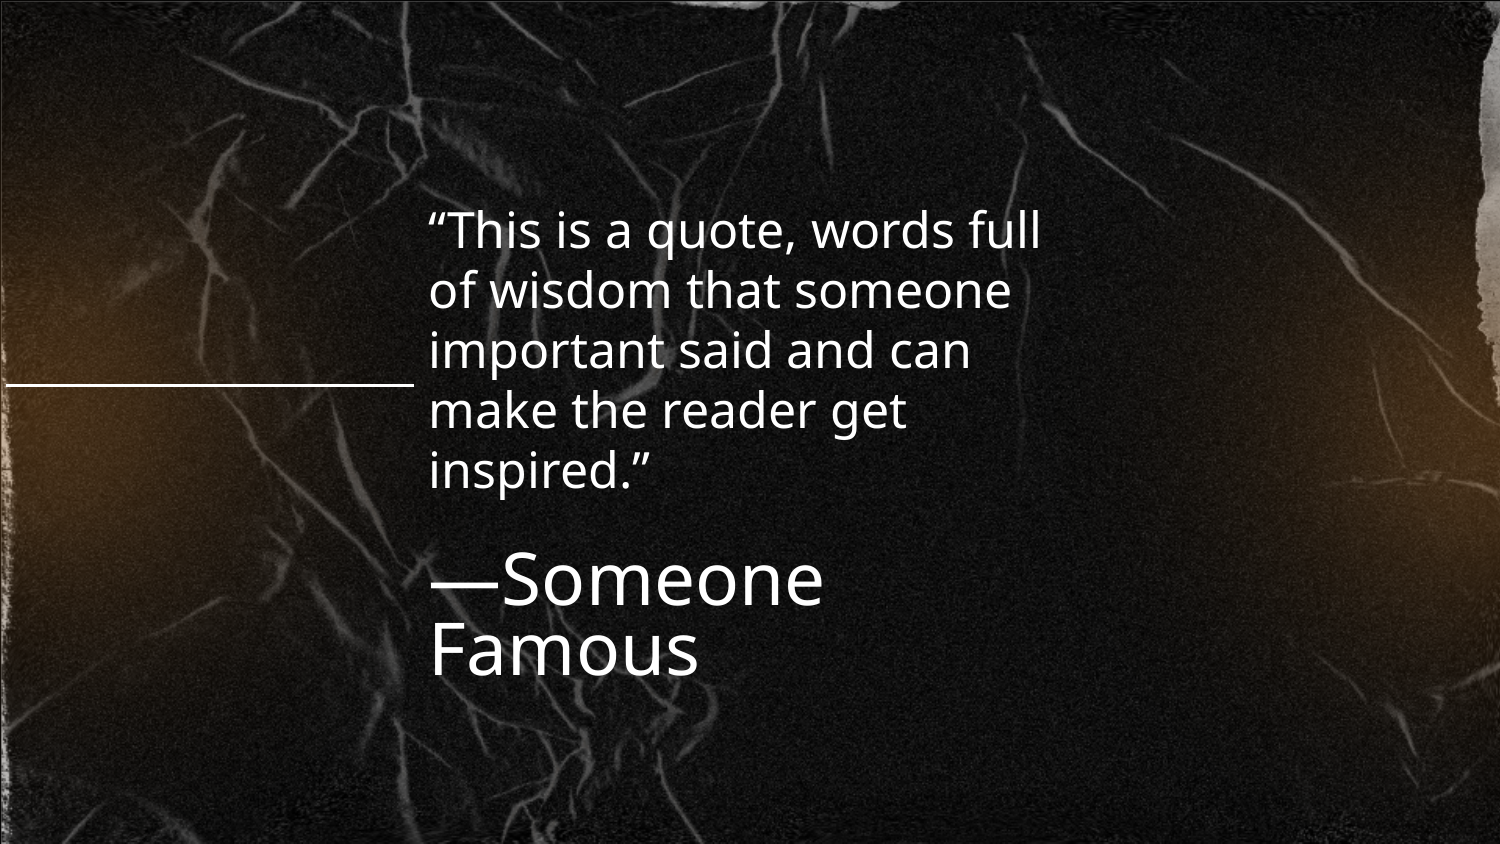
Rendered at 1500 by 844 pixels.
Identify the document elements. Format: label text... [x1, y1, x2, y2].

picture [2, 2, 1500, 844]
title —Someone Famous [413, 534, 1086, 622]
subtitle “This is a quote, words full of wisdom that someone important said and can make the reader get inspired.” [413, 256, 1086, 514]
